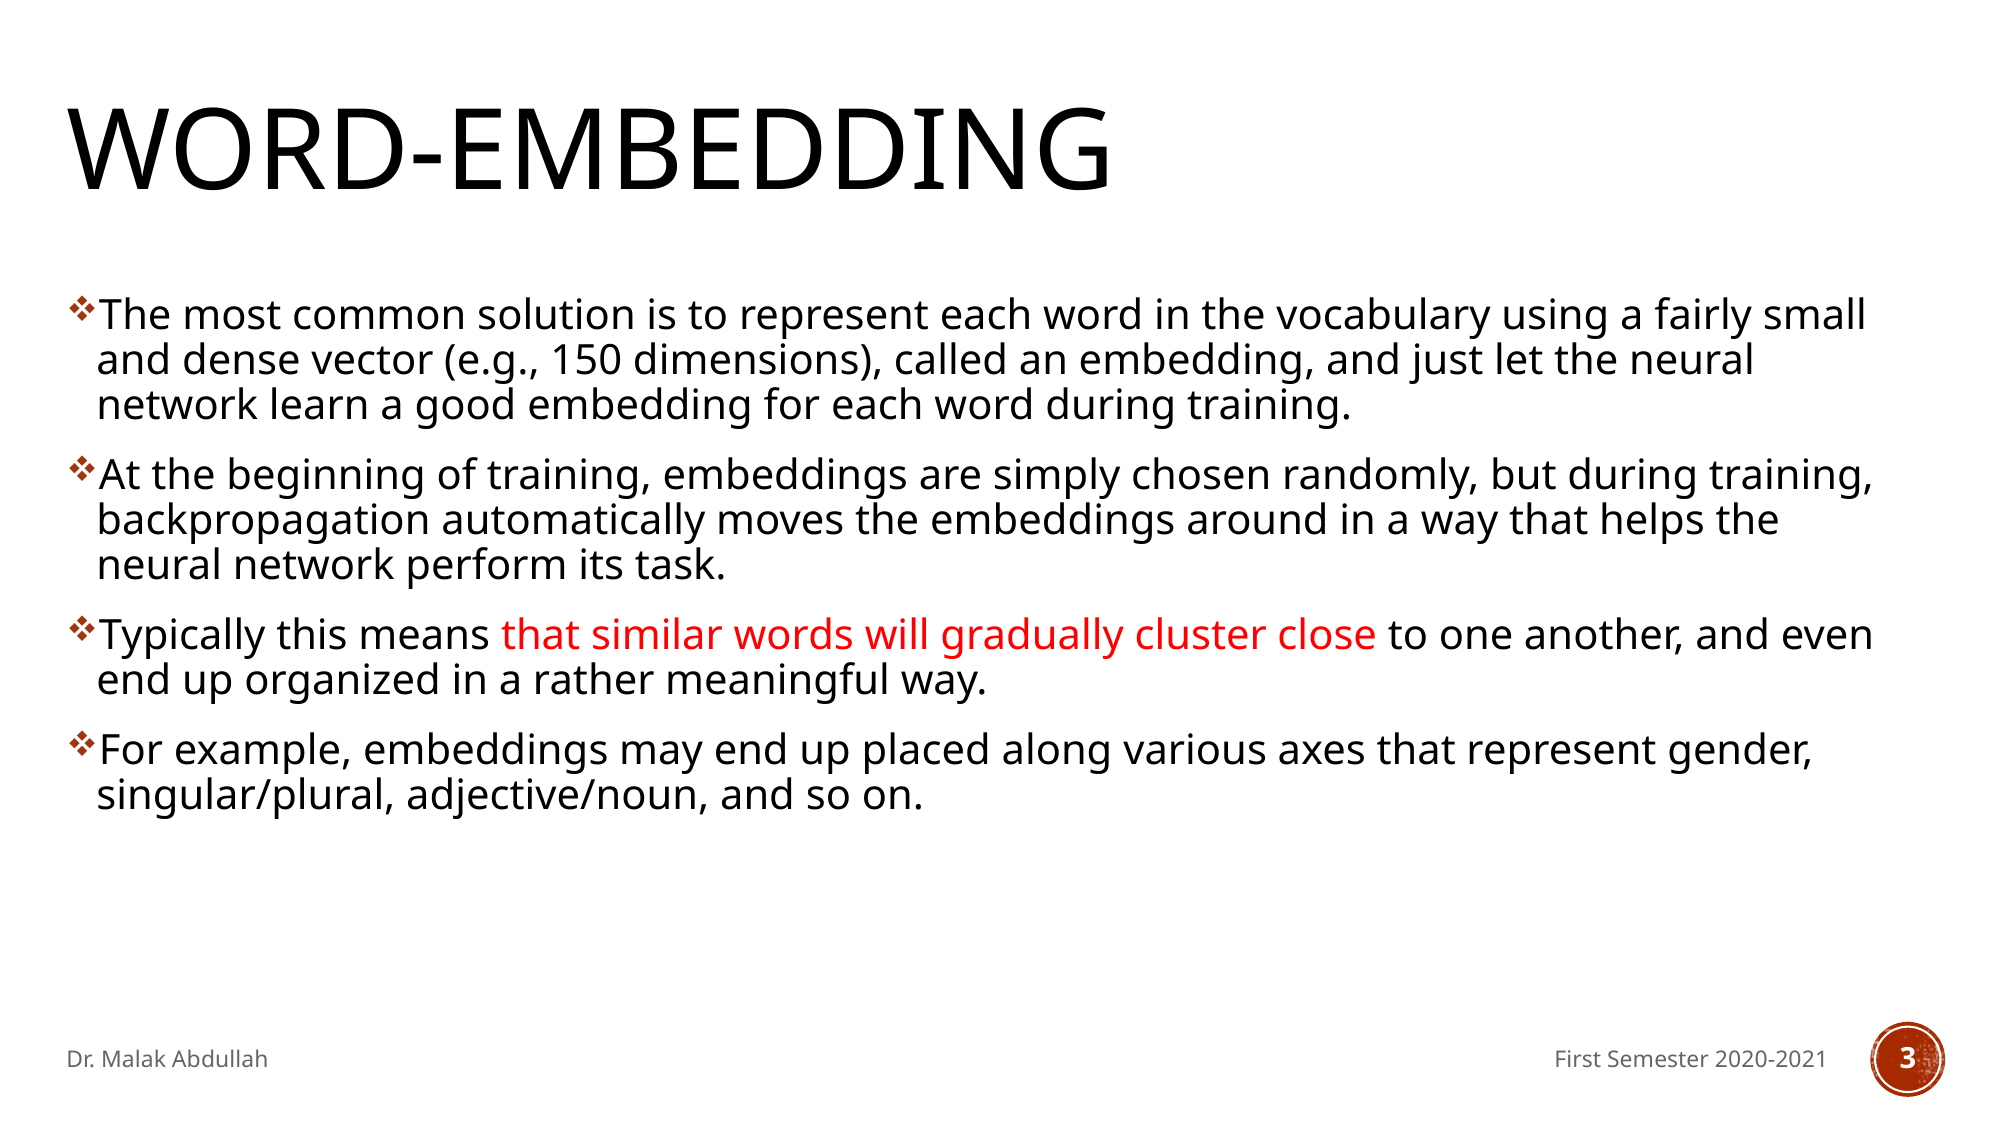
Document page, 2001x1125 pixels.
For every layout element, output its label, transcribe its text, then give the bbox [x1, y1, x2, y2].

slide_number 3 [1855, 1028, 1961, 1089]
slide_number First Semester 2020-2021 [1306, 1028, 1844, 1089]
footer Dr. Malak Abdullah [51, 1028, 1217, 1089]
title Word-Embedding [51, 49, 1920, 258]
list The most common solution is to represent each word in the vocabulary using a fairly small and dense vector (e.g., 150 dimensions), called an embedding, and just let the neural network learn a good embedding for each word during training. At the beginning of training, embeddings are simply chosen randomly, but during training, backpropagation automatically moves the embeddings around in a way that helps the neural network perform its task. Typically this means that similar words will gradually cluster close to one another, and even end up organized in a rather meaningful way. For example, embeddings may end up placed along various axes that represent gender, singular/plural, adjective/noun, and so on. [51, 285, 1920, 1013]
